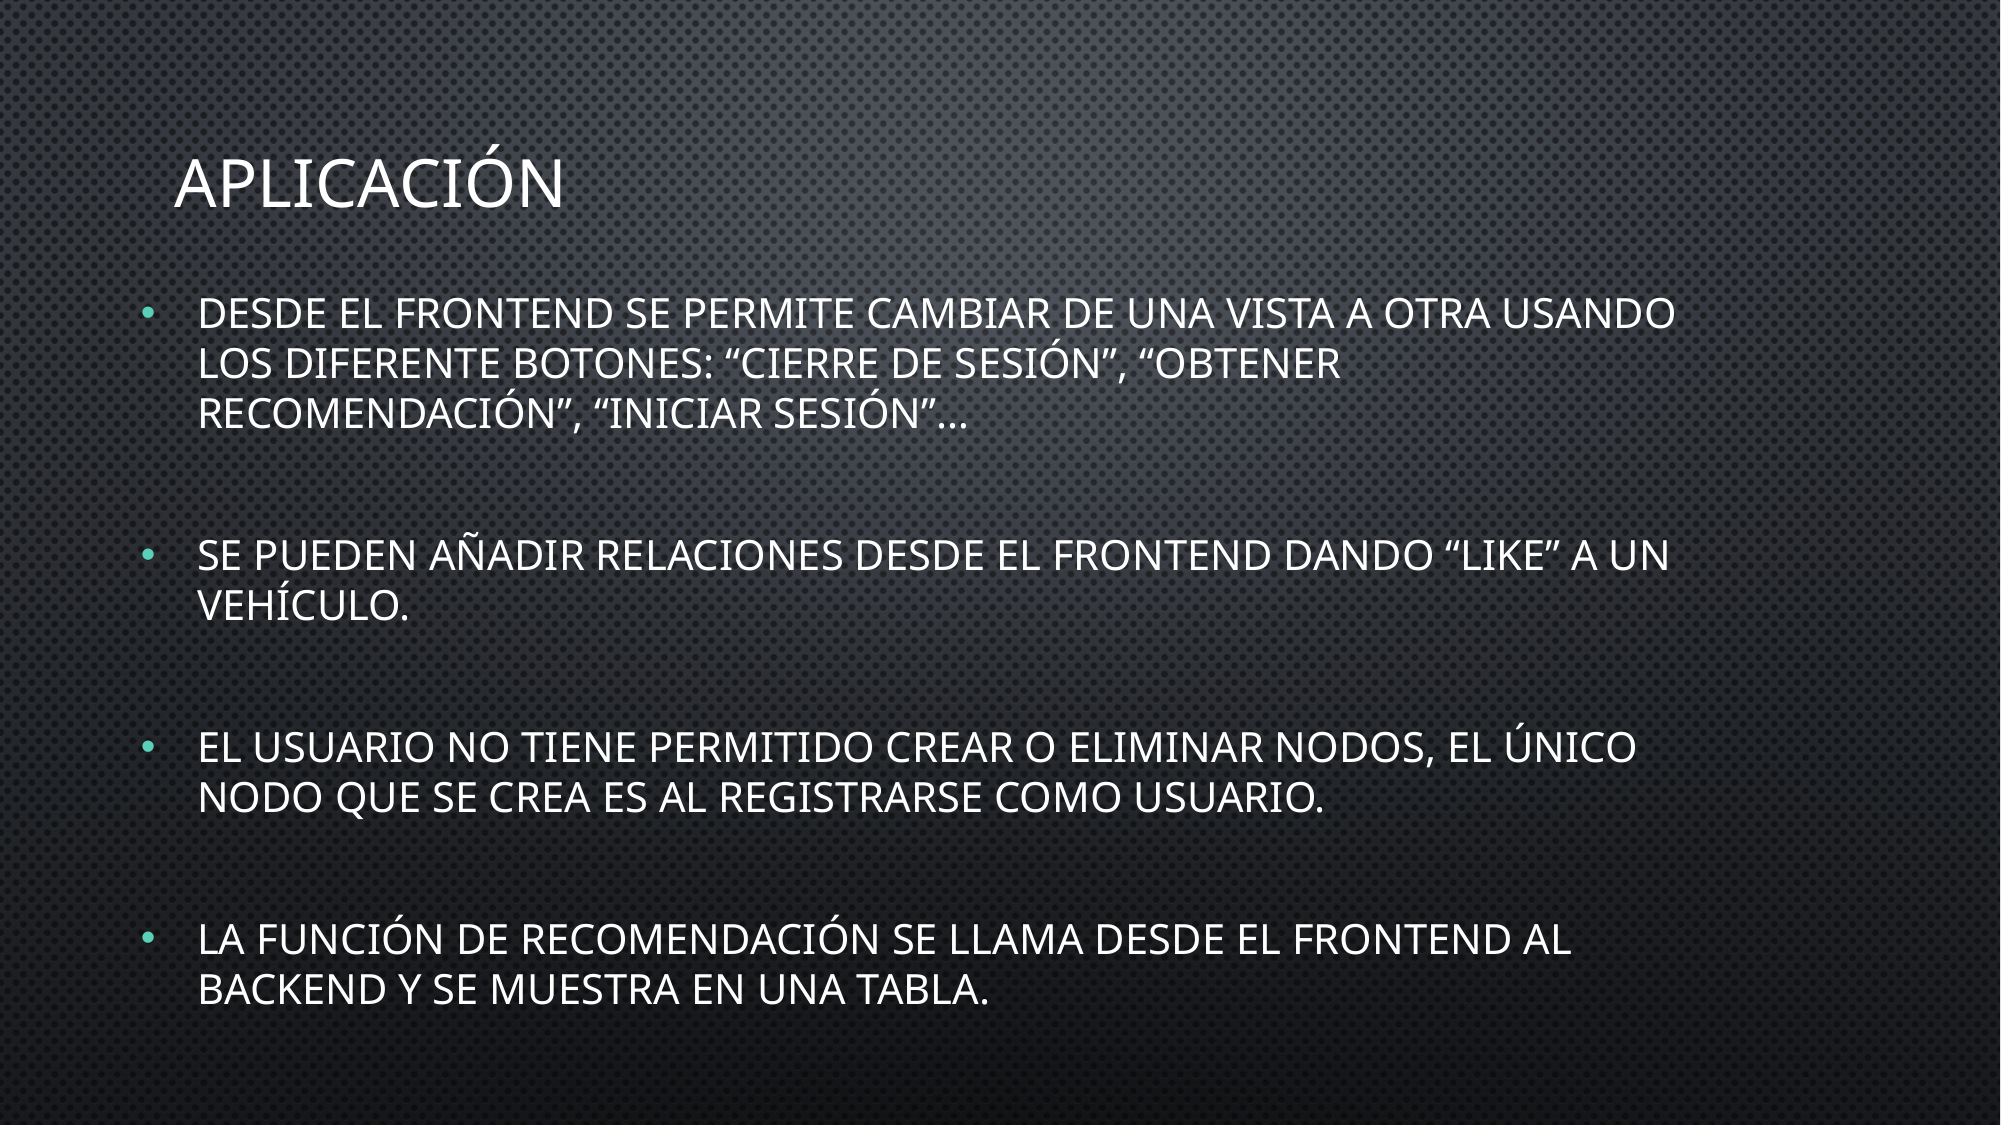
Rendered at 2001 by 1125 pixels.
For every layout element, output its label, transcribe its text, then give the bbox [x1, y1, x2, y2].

list Desde el frontend se permite cambiar de una vista a otra usando los diferente botones: “cierre de sesión”, “obtener recomendación”, “iniciar sesión”… Se pueden añadir relaciones desde el frontend dando “like” a un vehículo. El usuario no tiene permitido crear o eliminar nodos, el único nodo que se crea es al registrarse como usuario. La función de recomendación se llama desde el frontend al backend y se muestra en una tabla. [125, 287, 1751, 1013]
title aplicación [160, 120, 1786, 242]
